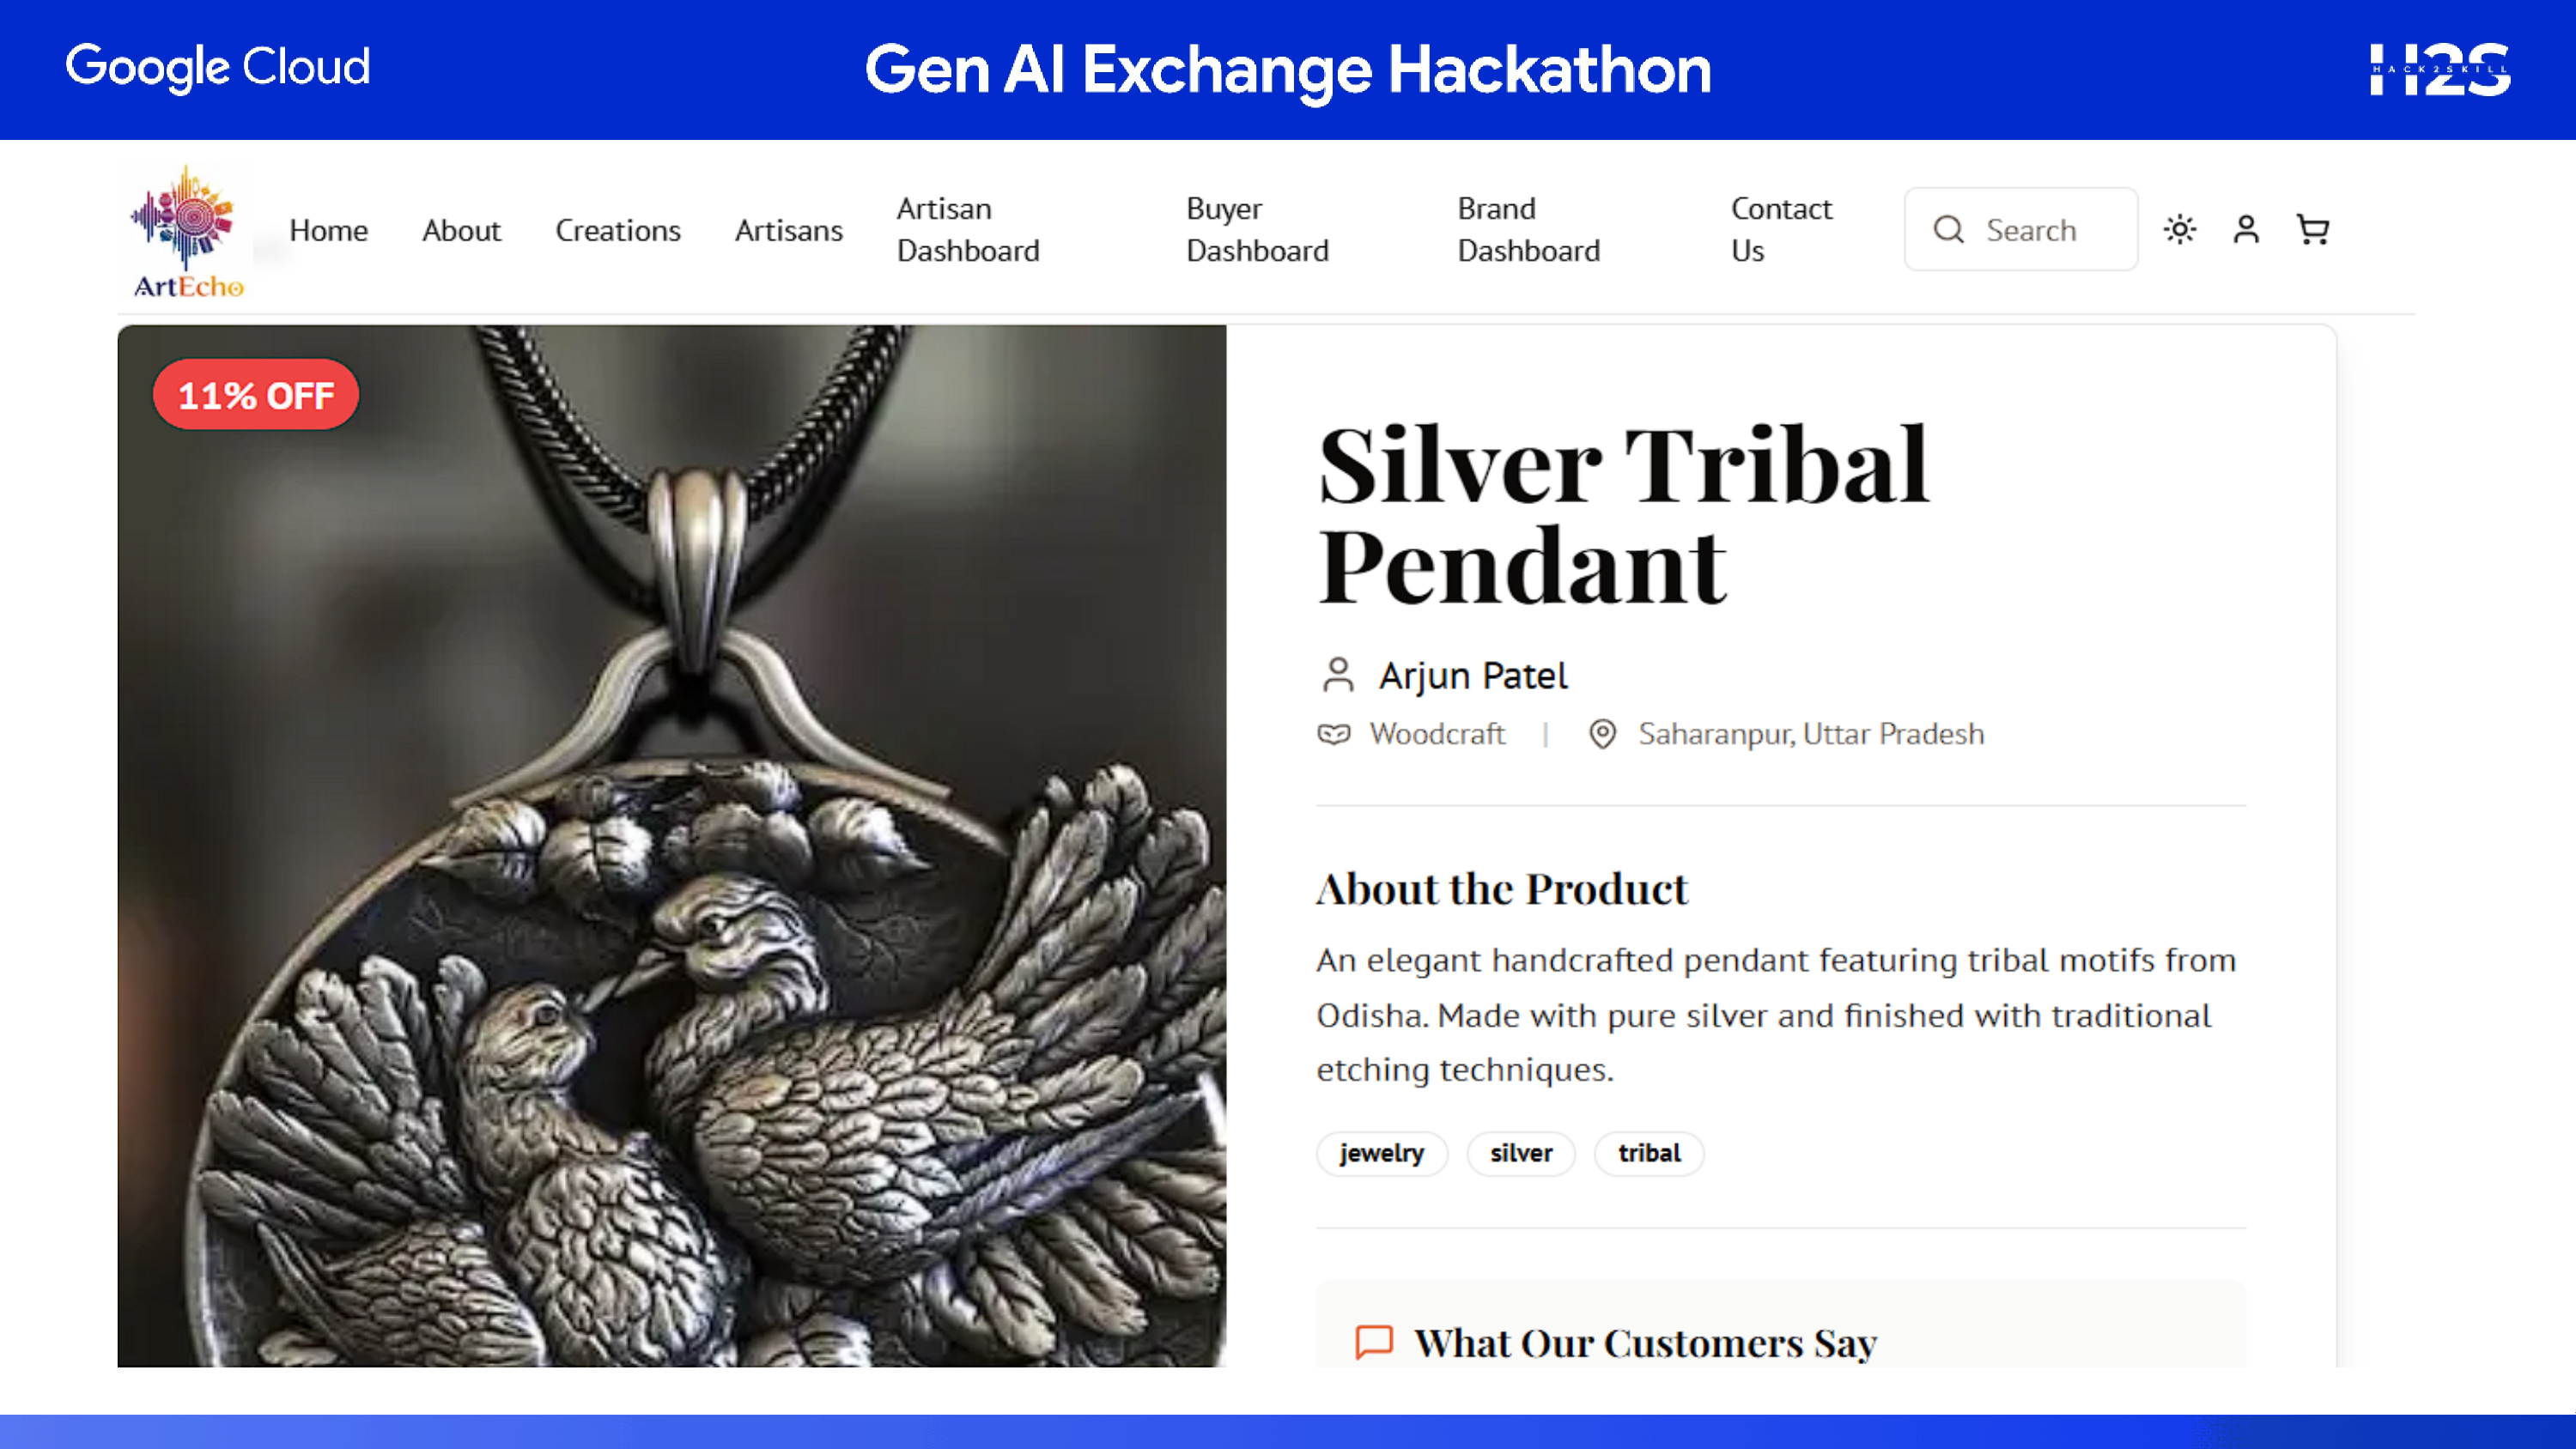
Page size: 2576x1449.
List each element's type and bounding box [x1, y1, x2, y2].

picture [117, 161, 2415, 1368]
picture [0, 1412, 2576, 1449]
picture [0, 0, 2576, 140]
